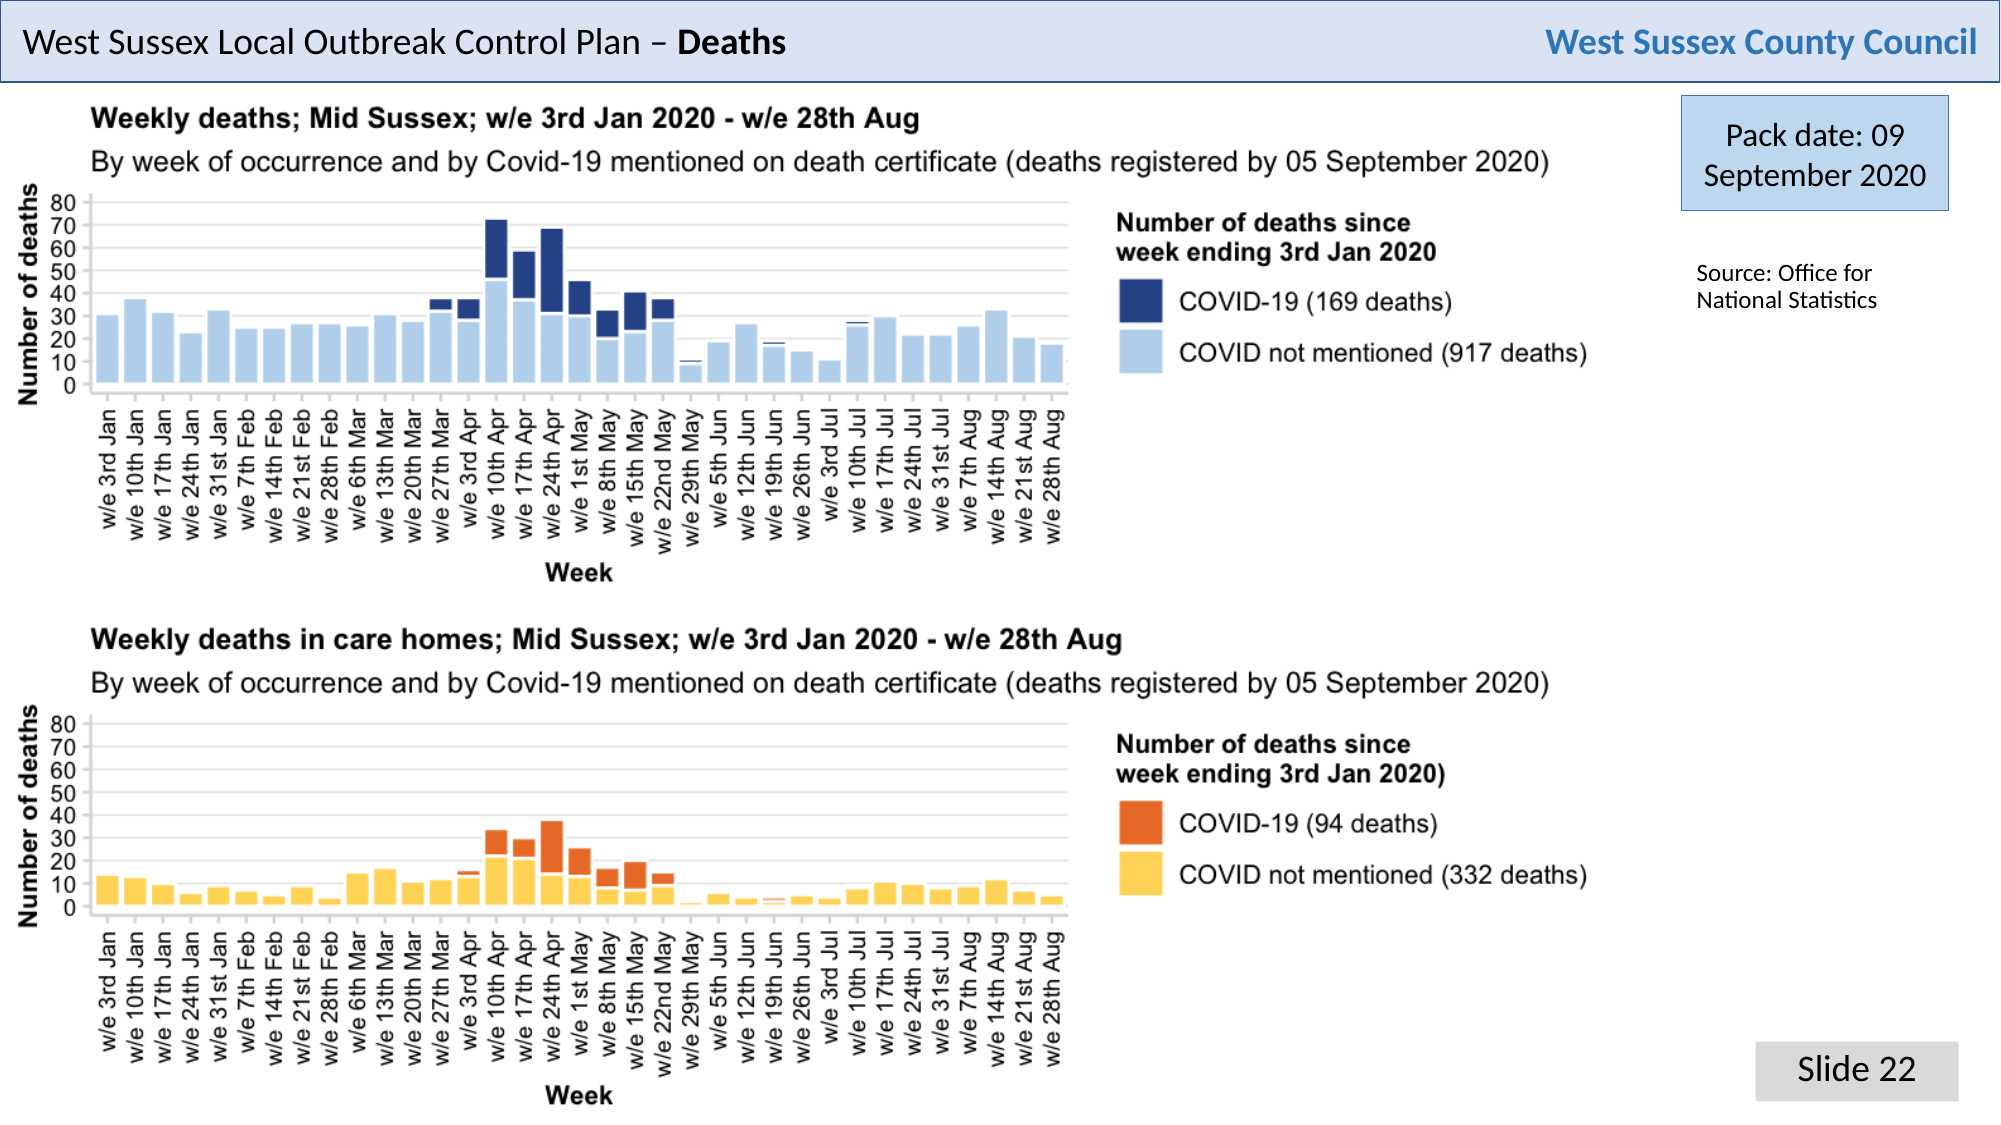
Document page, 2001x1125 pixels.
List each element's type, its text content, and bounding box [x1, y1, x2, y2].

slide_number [1681, 95, 1949, 211]
picture [3, 91, 1619, 602]
picture [3, 612, 1619, 1125]
list Source: Office for National Statistics [1681, 252, 1959, 289]
list Slide 22 [1755, 1041, 1959, 1102]
